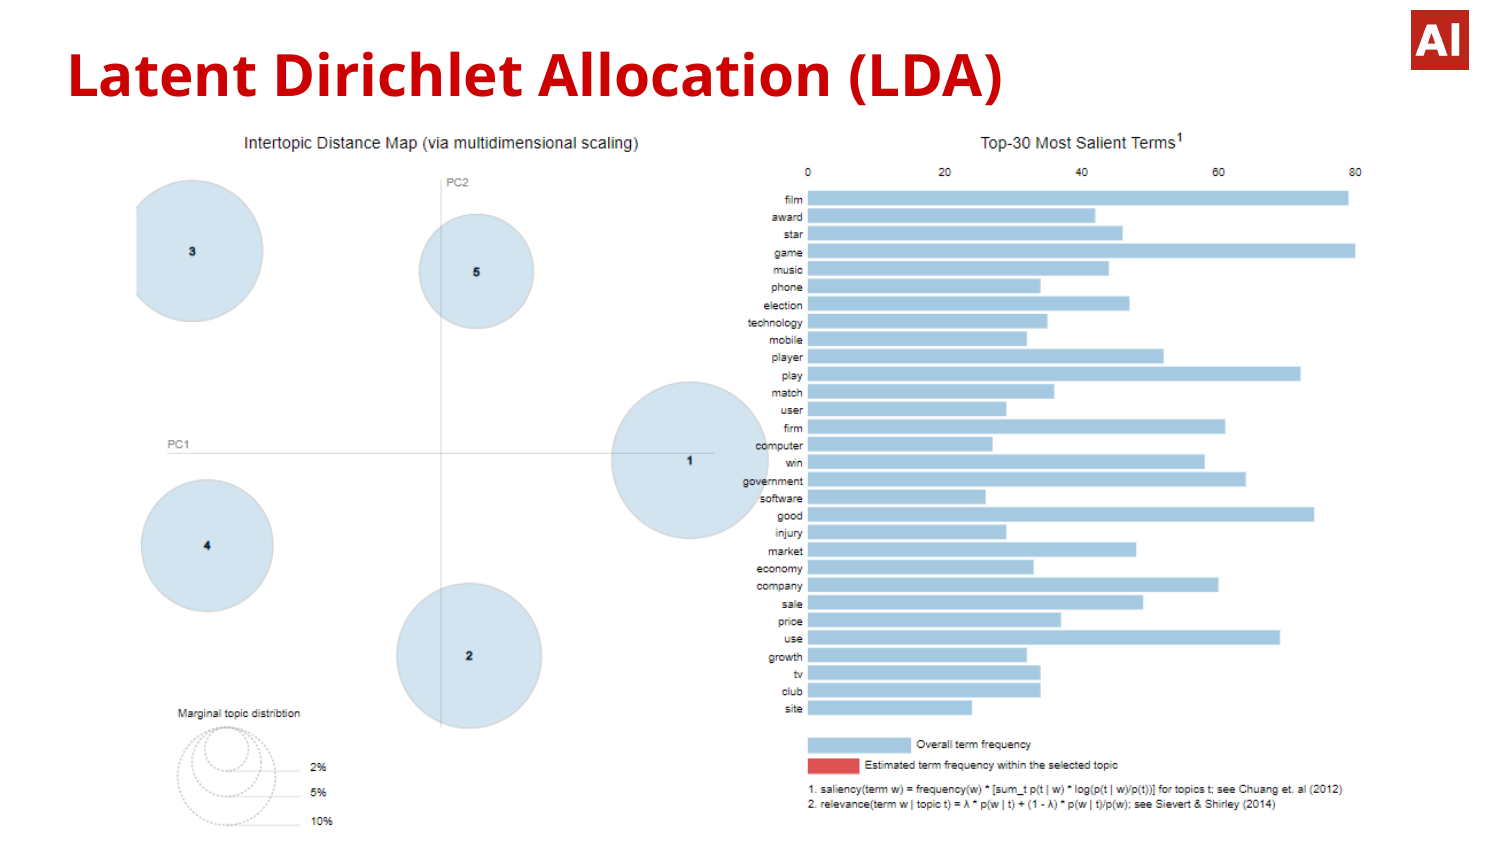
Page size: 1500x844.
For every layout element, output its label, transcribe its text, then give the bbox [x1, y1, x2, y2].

picture [132, 129, 1368, 832]
picture [1411, 10, 1469, 70]
title Latent Dirichlet Allocation (LDA) [51, 23, 1449, 117]
